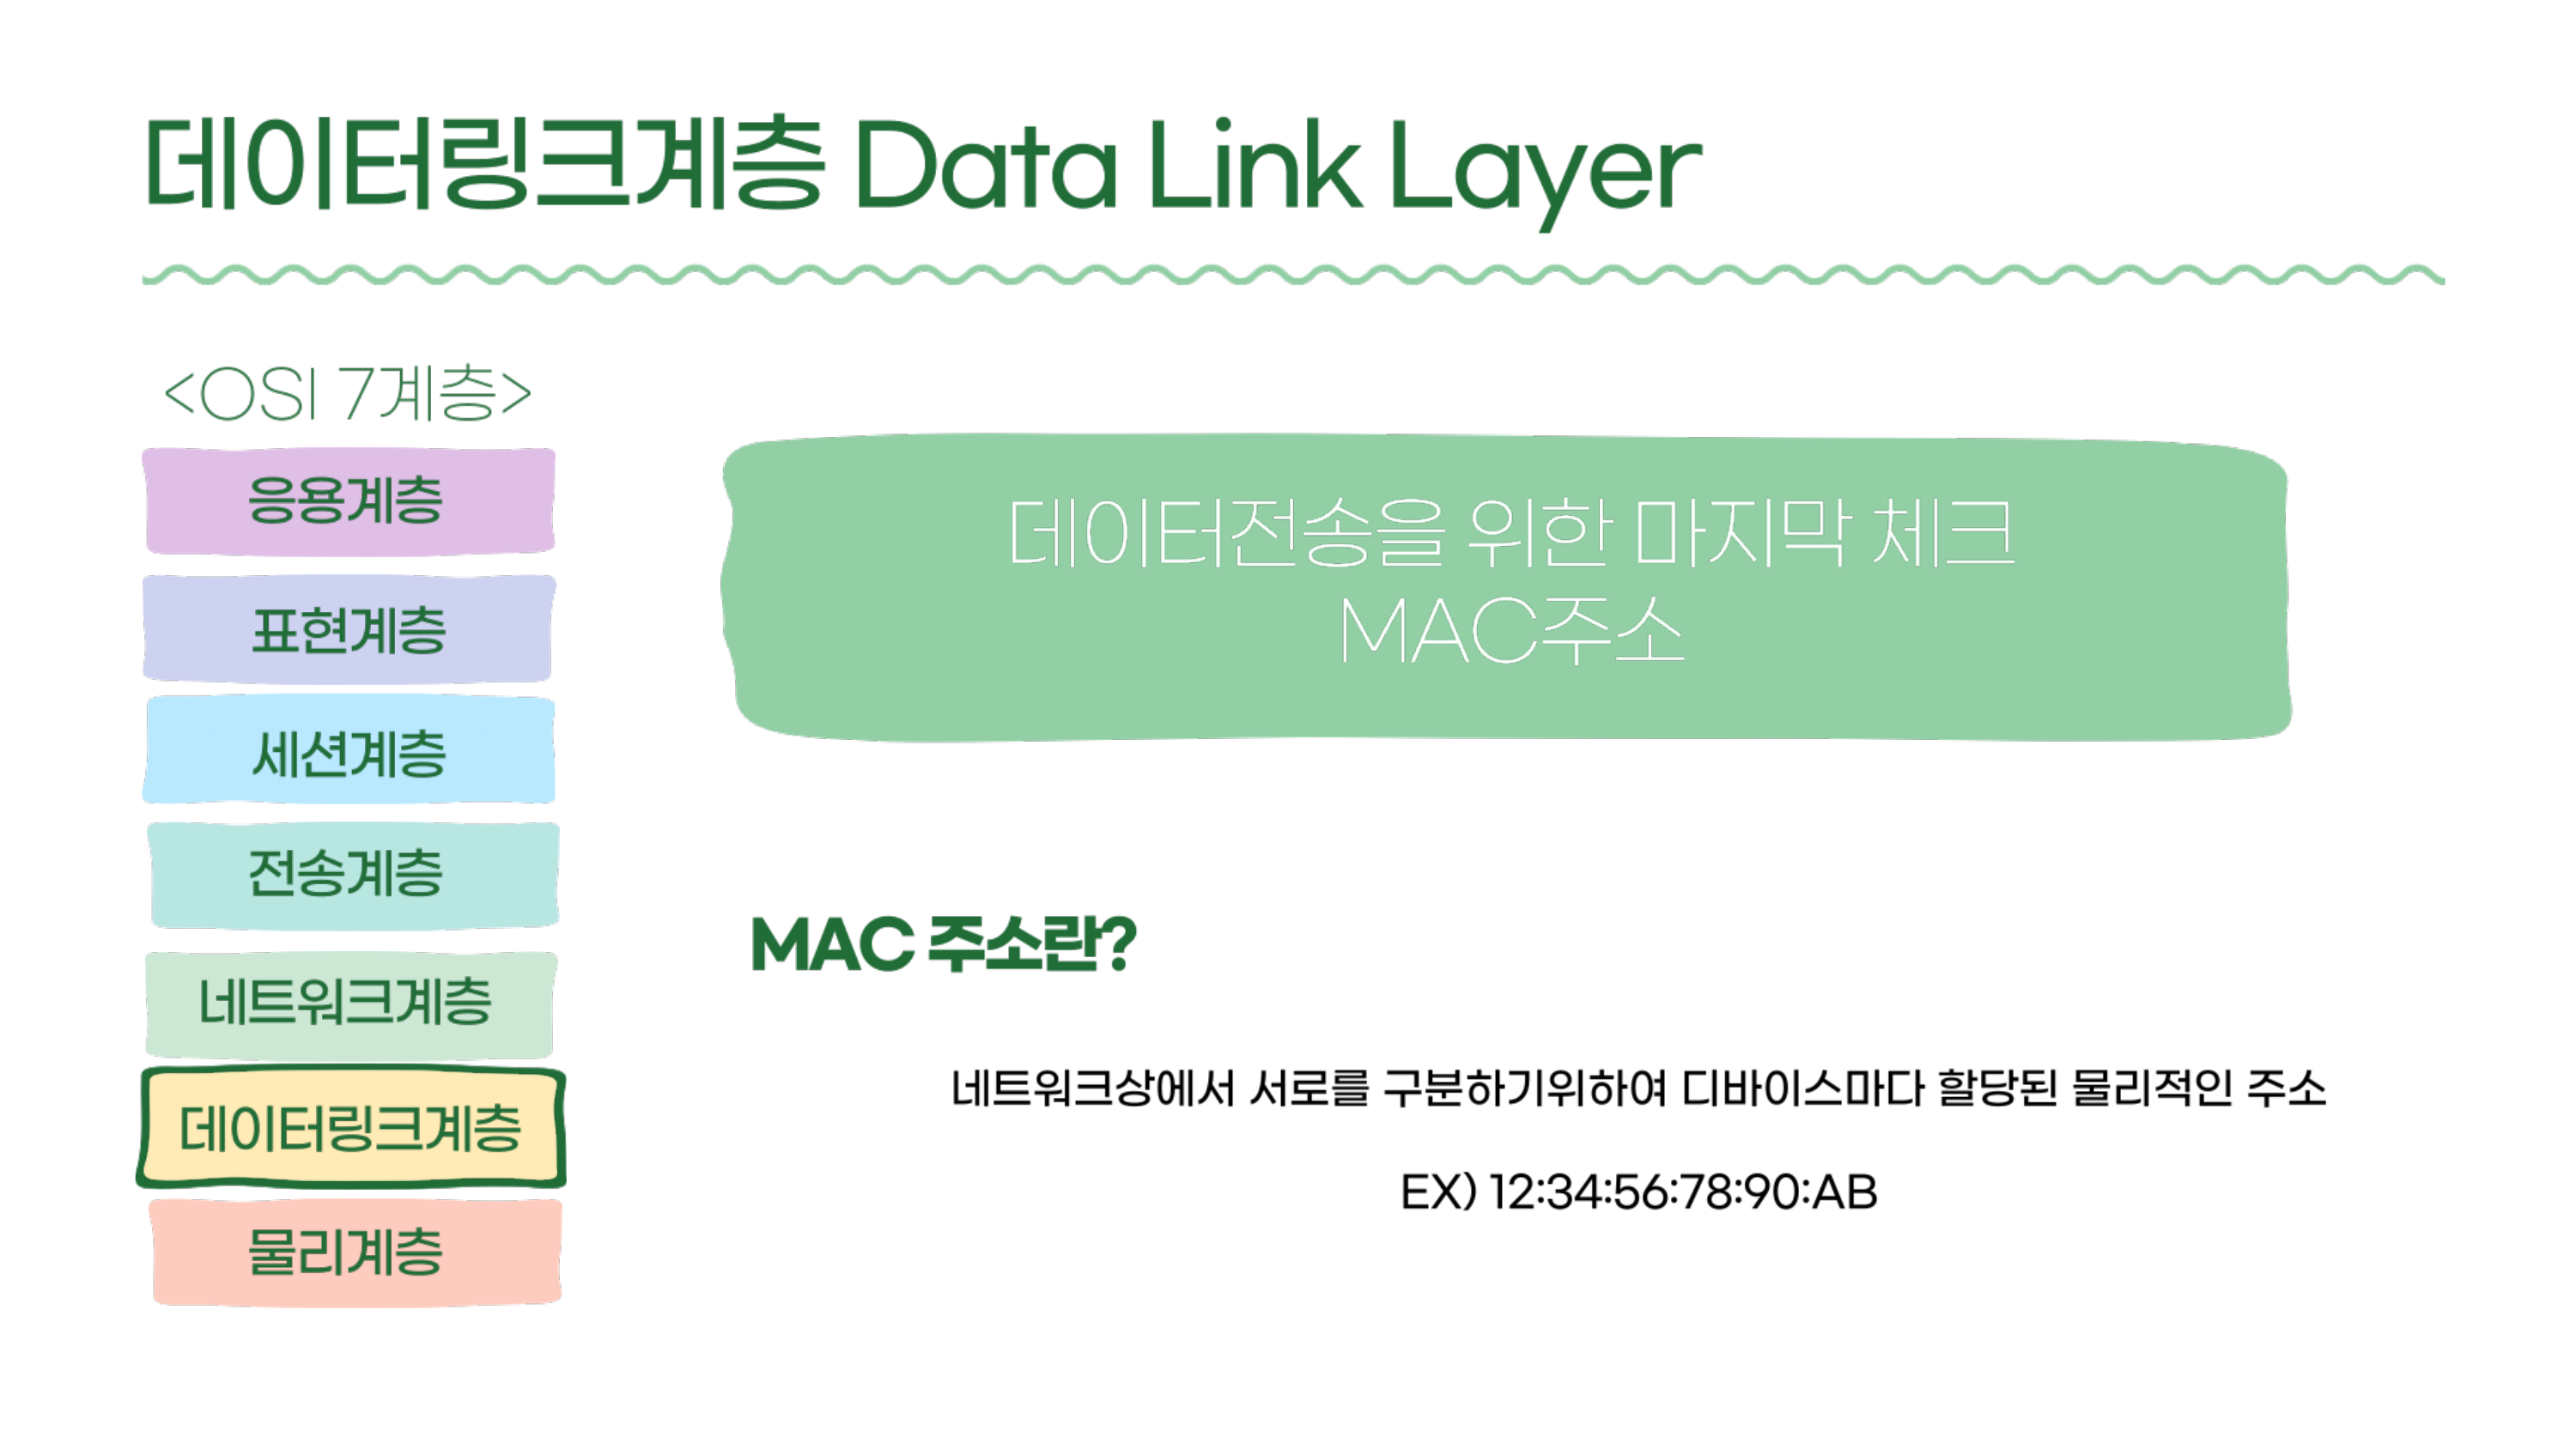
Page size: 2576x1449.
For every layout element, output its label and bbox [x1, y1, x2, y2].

text_box [134, 347, 567, 1308]
picture [830, 1057, 2348, 1242]
picture [739, 898, 1170, 1003]
text_box [142, 262, 2445, 286]
picture [125, 85, 1747, 283]
text_box [709, 428, 2316, 749]
